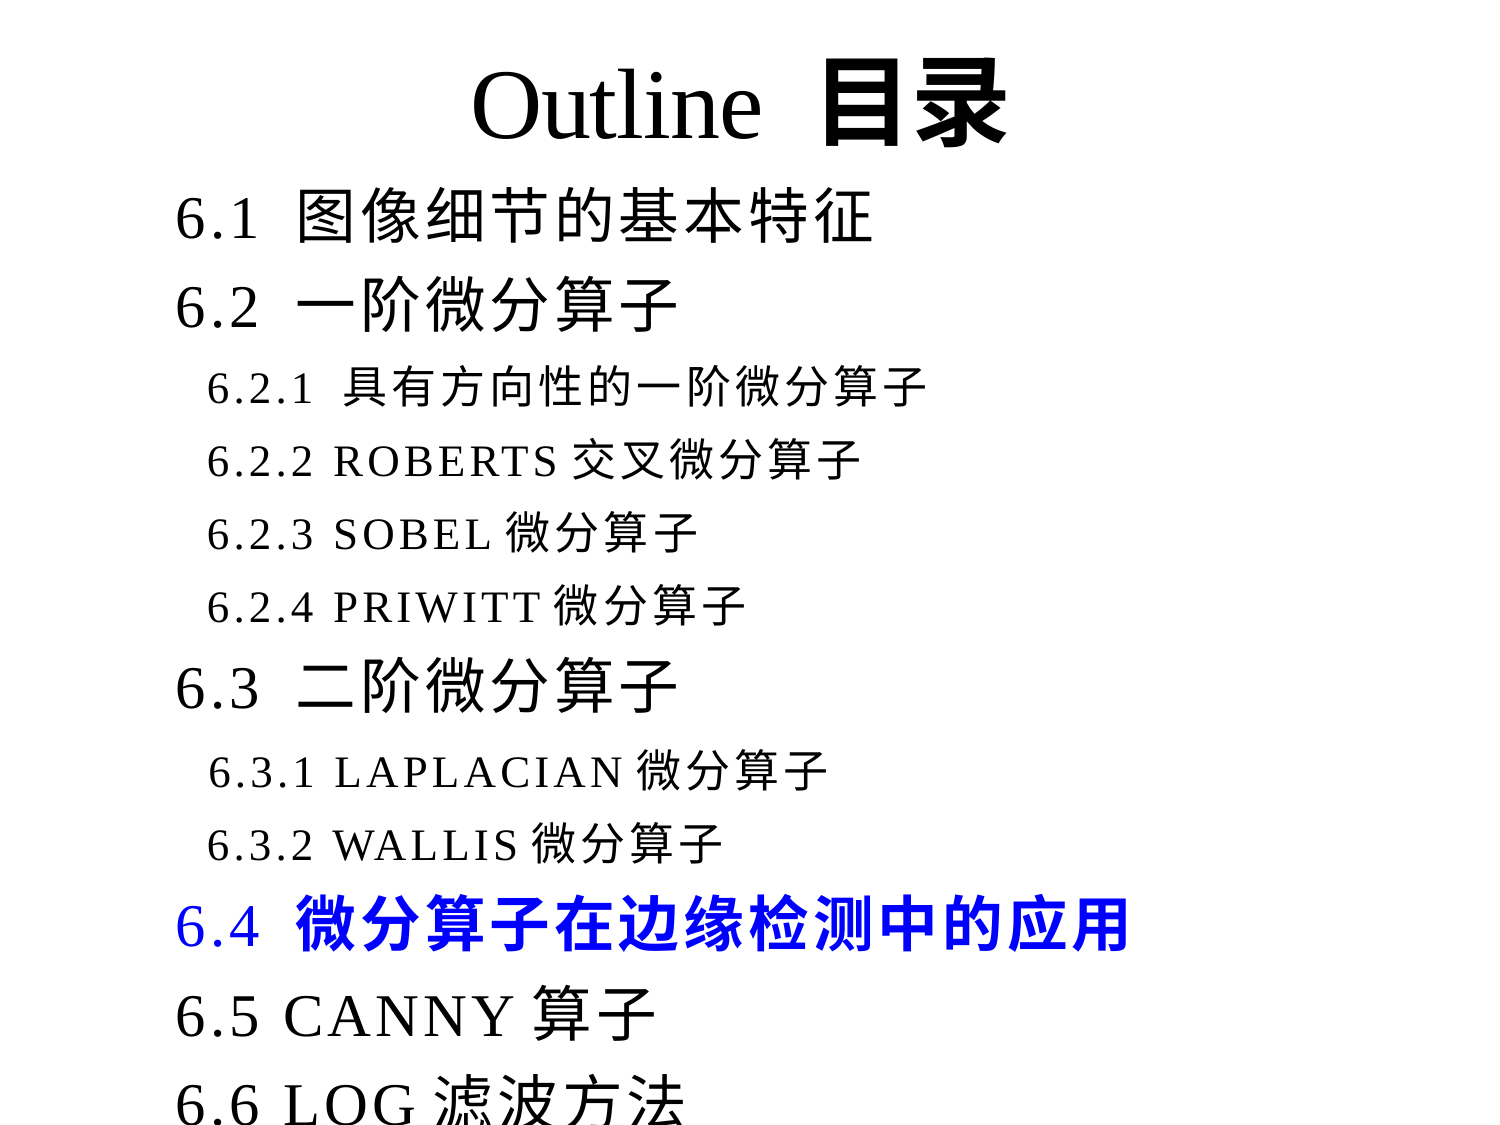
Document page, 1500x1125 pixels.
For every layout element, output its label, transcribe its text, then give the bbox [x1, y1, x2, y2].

list 6.1 图像细节的基本特征 6.2 一阶微分算子 6.2.1 具有方向性的一阶微分算子 6.2.2 Roberts交叉微分算子 6.2.3 Sobel微分算子 6.2.4 Priwitt微分算子 6.3 二阶微分算子 6.3.1 Laplacian微分算子 6.3.2 Wallis微分算子 6.4 微分算子在边缘检测中的应用 6.5 Canny算子 6.6 LOG滤波方法 [160, 178, 1412, 1125]
title Outline 目录 [76, 30, 1427, 167]
